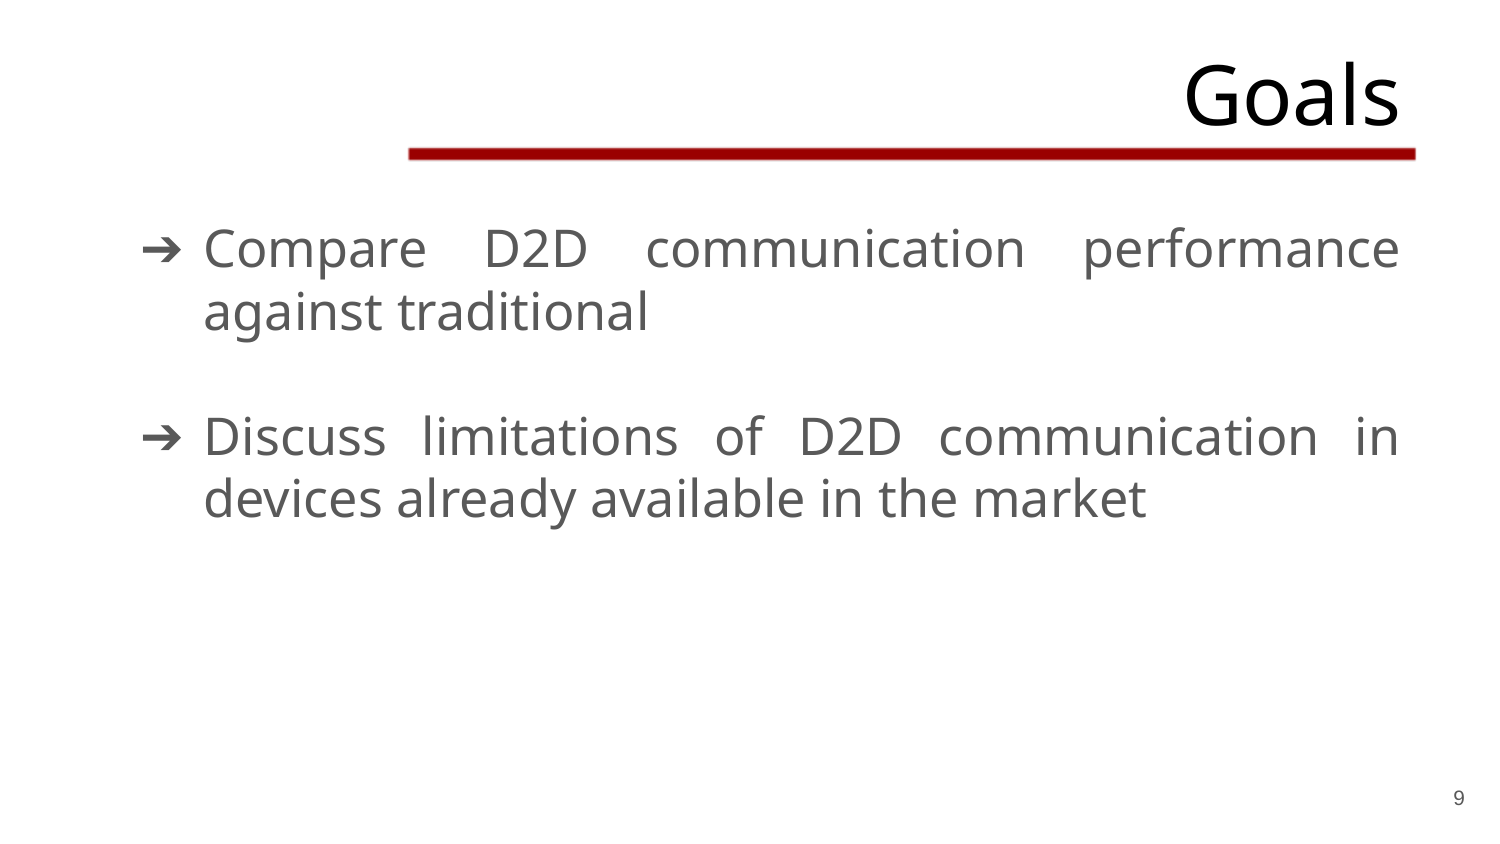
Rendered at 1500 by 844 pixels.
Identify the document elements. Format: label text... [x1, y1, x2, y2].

subtitle Goals [76, 27, 1417, 158]
slide_number ‹#› [1389, 764, 1480, 830]
picture [401, 144, 1417, 168]
text_box Compare D2D communication performance against traditional Discuss limitations of D2D communication in devices already available in the market [113, 200, 1417, 813]
